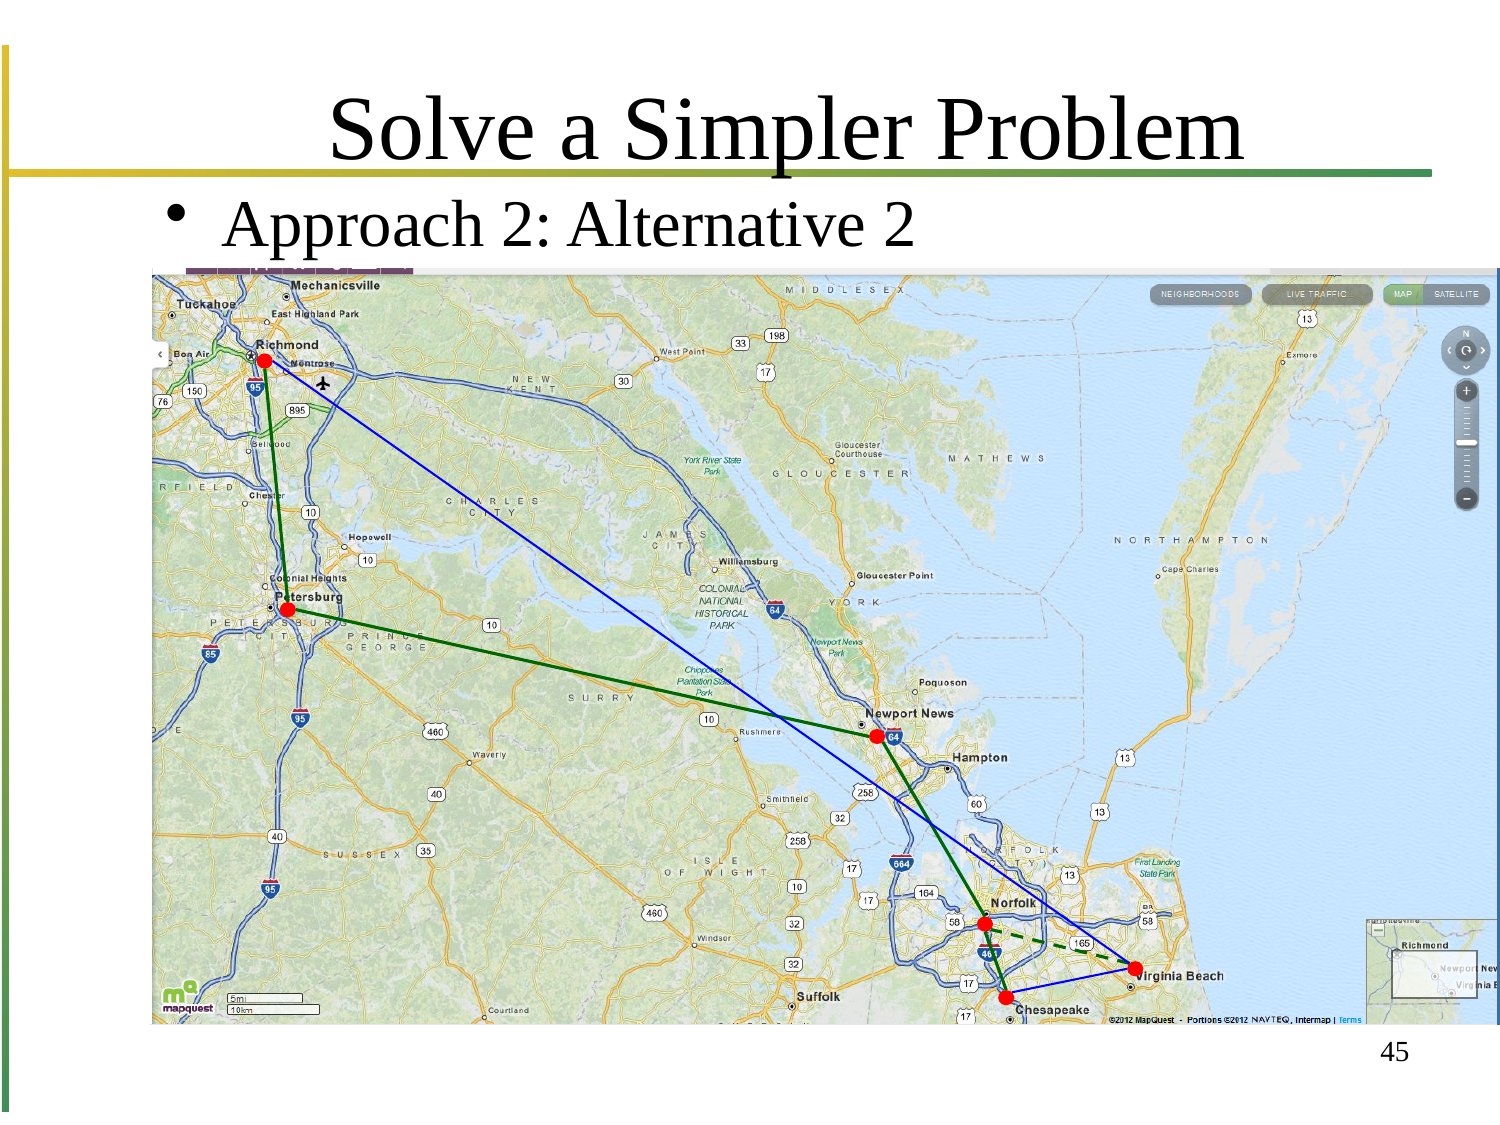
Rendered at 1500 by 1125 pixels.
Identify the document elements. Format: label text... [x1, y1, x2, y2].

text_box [149, 268, 1500, 1025]
list Approach 2: Alternative 2 [150, 172, 1425, 266]
slide_number 45 [1048, 1032, 1426, 1103]
title Solve a Simpler Problem [150, 45, 1425, 172]
